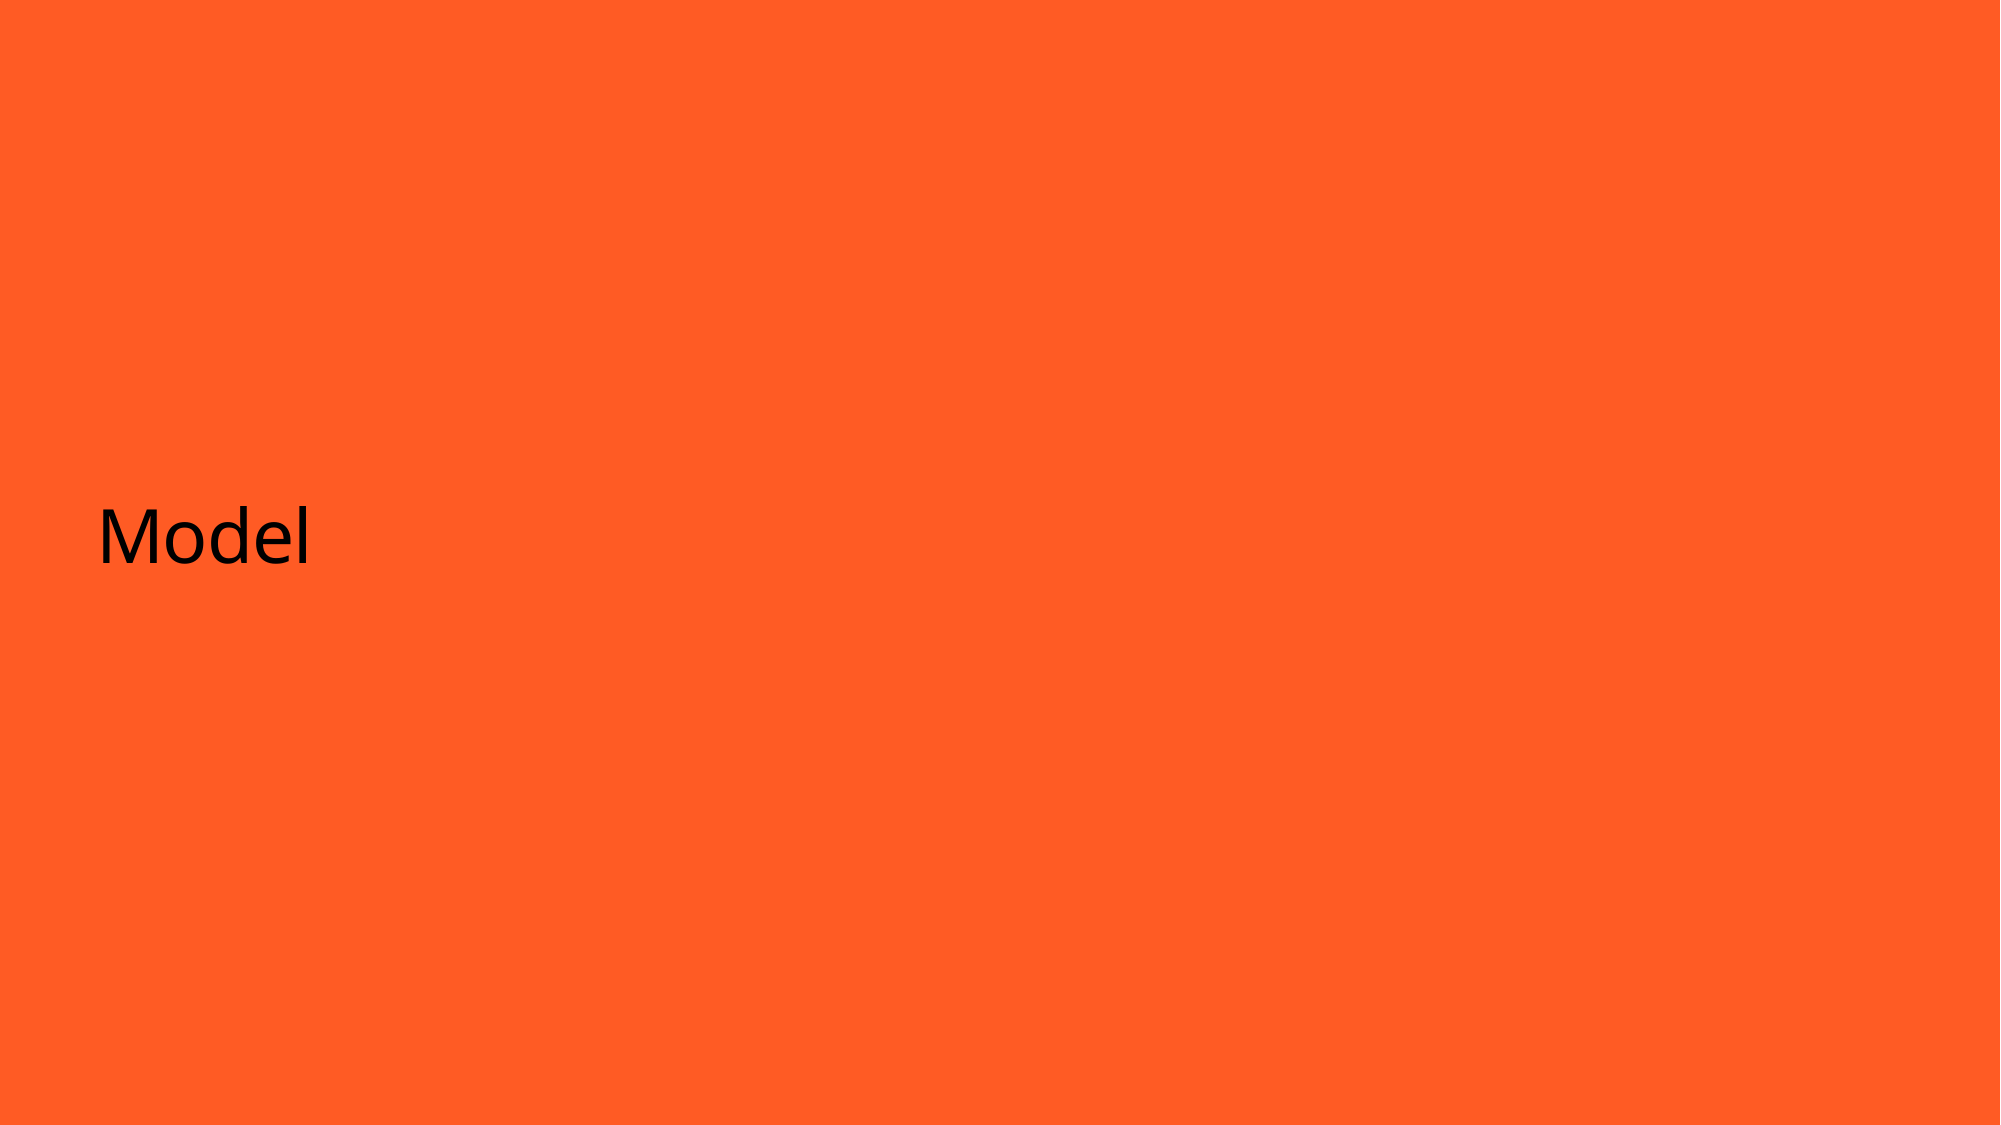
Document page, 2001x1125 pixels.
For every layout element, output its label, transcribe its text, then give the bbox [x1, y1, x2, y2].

title Model [96, 498, 1596, 580]
